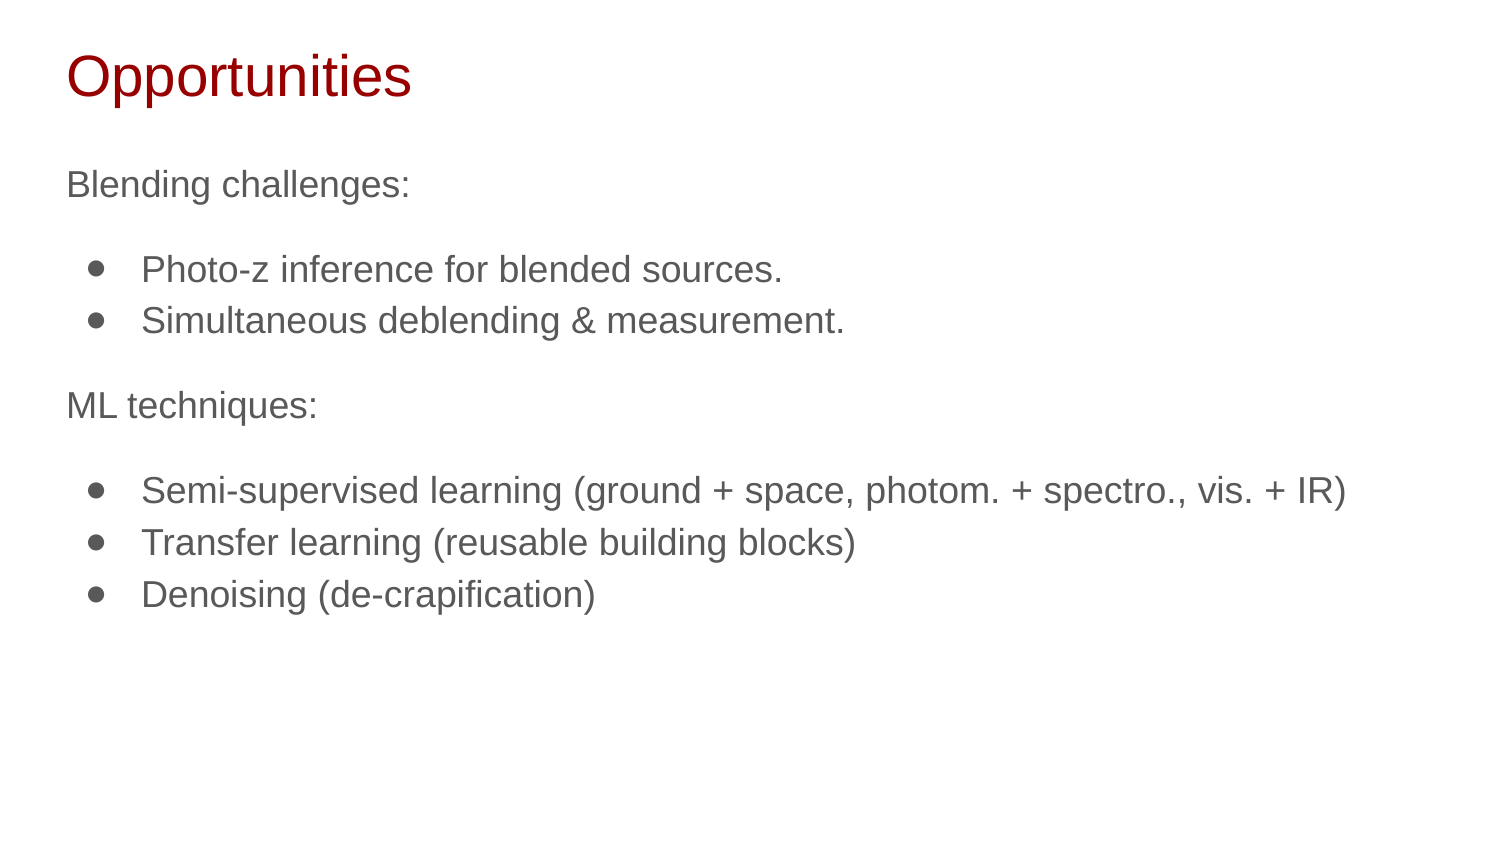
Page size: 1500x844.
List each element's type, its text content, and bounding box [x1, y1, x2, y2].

list Blending challenges: Photo-z inference for blended sources. Simultaneous deblending & measurement. ML techniques: Semi-supervised learning (ground + space, photom. + spectro., vis. + IR) Transfer learning (reusable building blocks) Denoising (de-crapification) [51, 137, 1449, 805]
title Opportunities [51, 23, 1449, 117]
